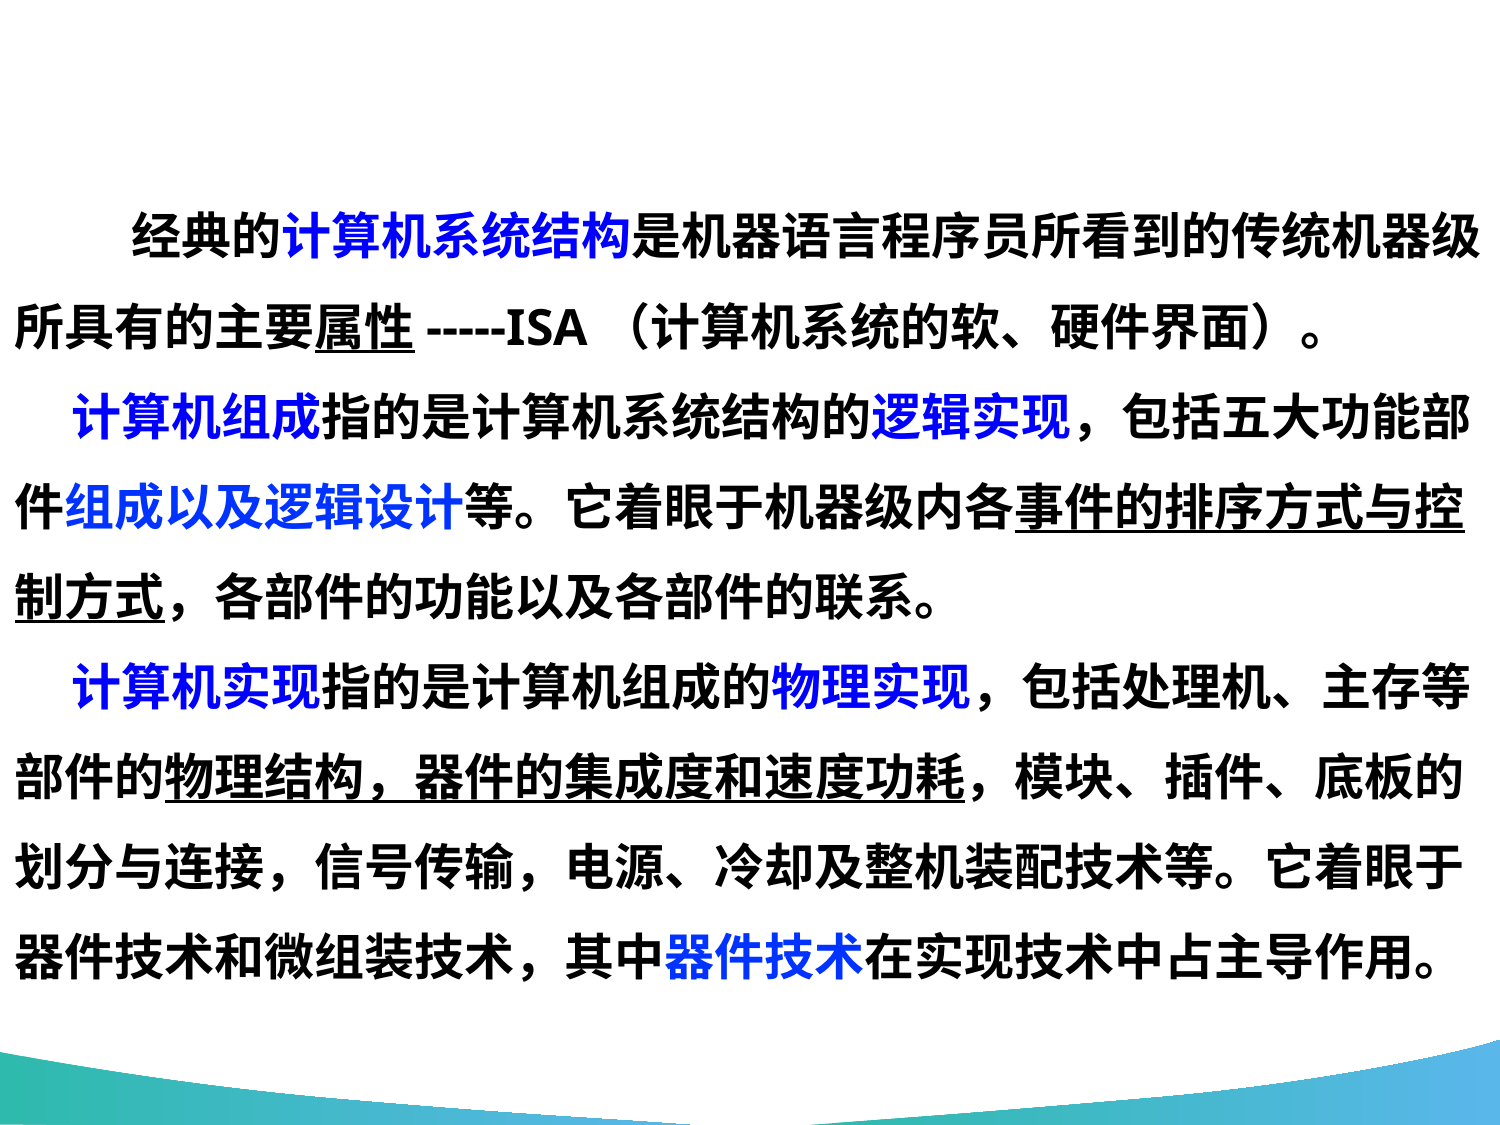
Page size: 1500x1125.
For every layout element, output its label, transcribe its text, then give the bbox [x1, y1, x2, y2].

text_box 经典的计算机系统结构是机器语言程序员所看到的传统机器级所具有的主要属性-----ISA（计算机系统的软、硬件界面）。 计算机组成指的是计算机系统结构的逻辑实现，包括五大功能部件组成以及逻辑设计等。它着眼于机器级内各事件的排序方式与控制方式，各部件的功能以及各部件的联系。 计算机实现指的是计算机组成的物理实现，包括处理机、主存等部件的物理结构，器件的集成度和速度功耗，模块、插件、底板的划分与连接，信号传输，电源、冷却及整机装配技术等。它着眼于器件技术和微组装技术，其中器件技术在实现技术中占主导作用。 [0, 153, 1500, 994]
